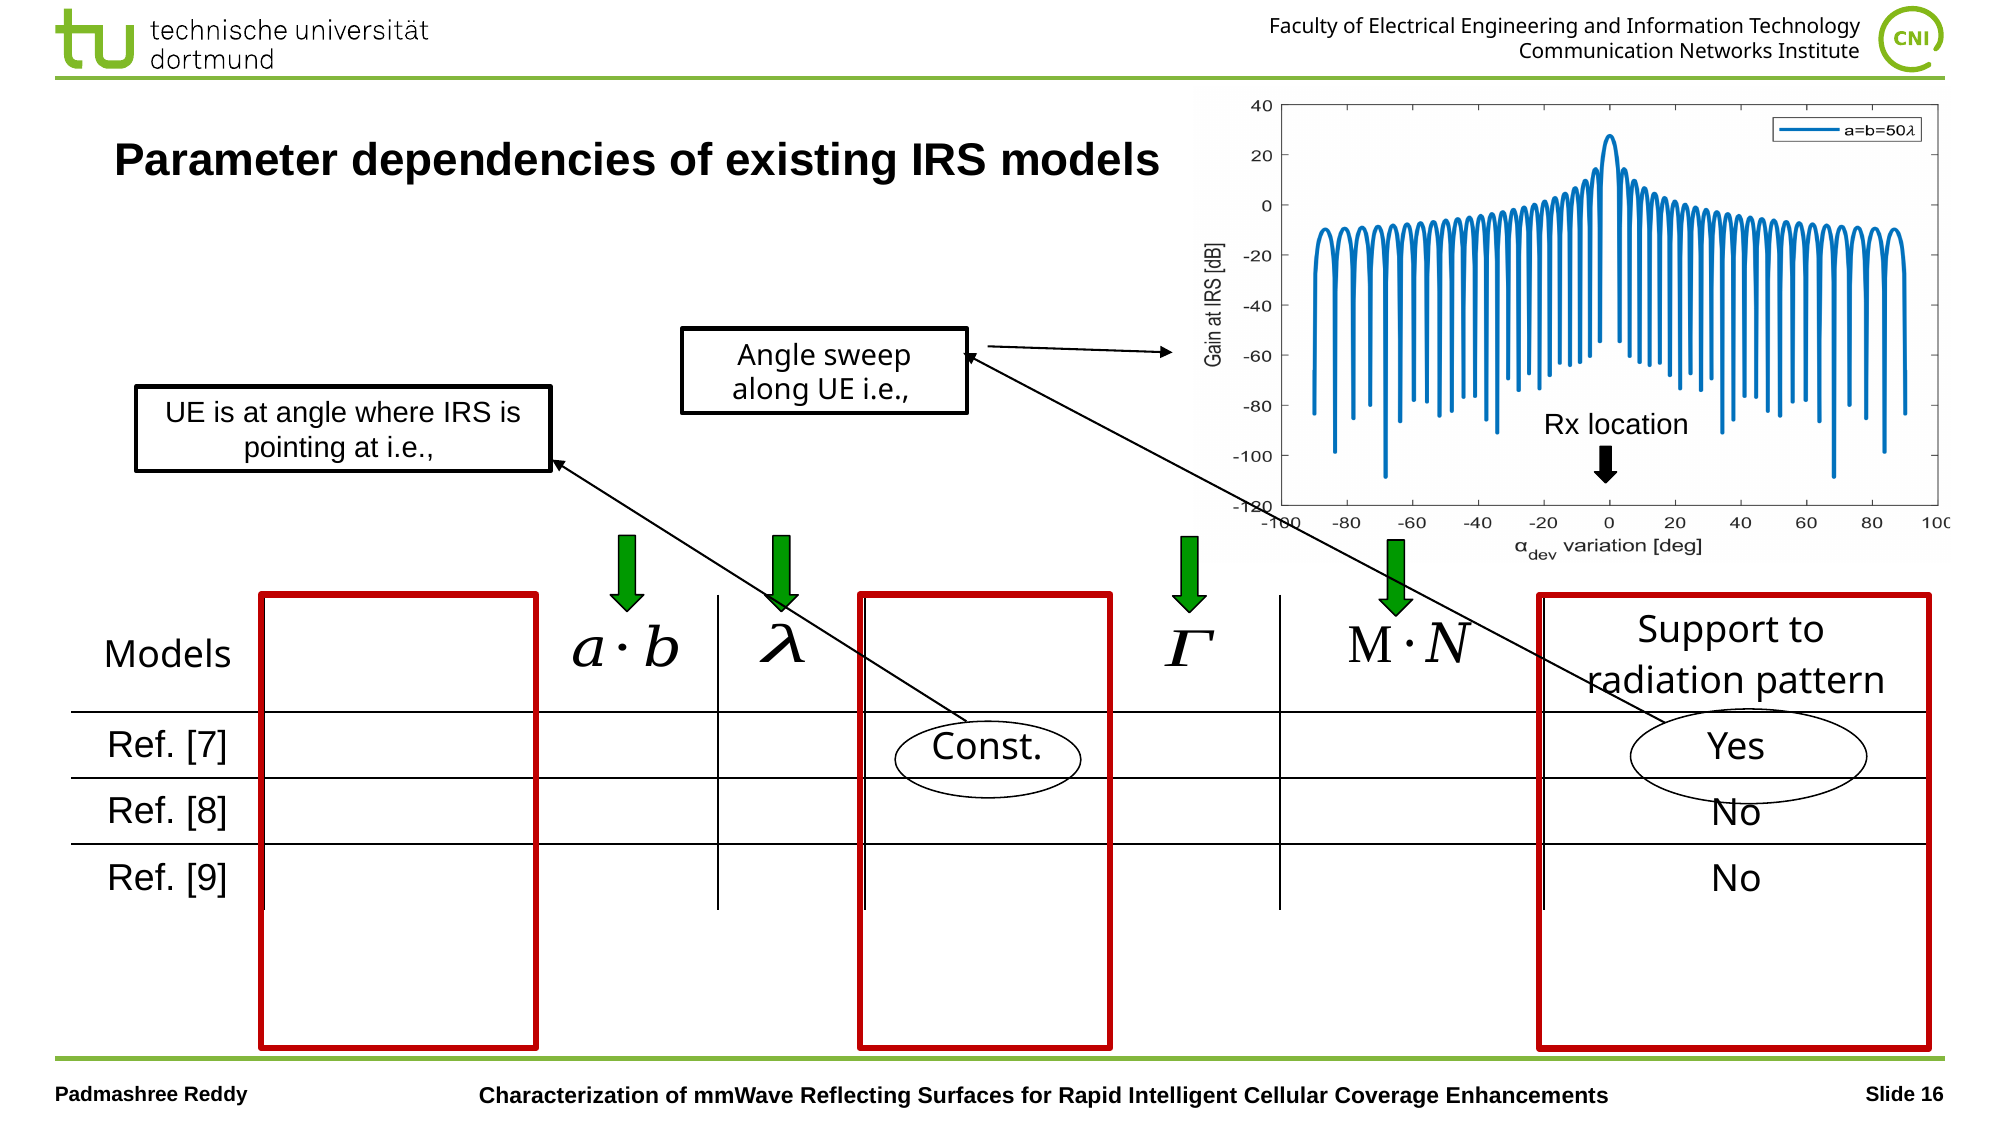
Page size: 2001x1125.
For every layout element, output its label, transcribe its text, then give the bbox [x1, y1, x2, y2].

text_box [859, 730, 1111, 1048]
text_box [987, 346, 1173, 351]
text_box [551, 459, 957, 722]
title Parameter dependencies of existing IRS models [99, 114, 1187, 200]
text_box [261, 594, 537, 1048]
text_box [962, 352, 1666, 723]
text_box [1539, 595, 1929, 1049]
picture [1192, 85, 1951, 563]
